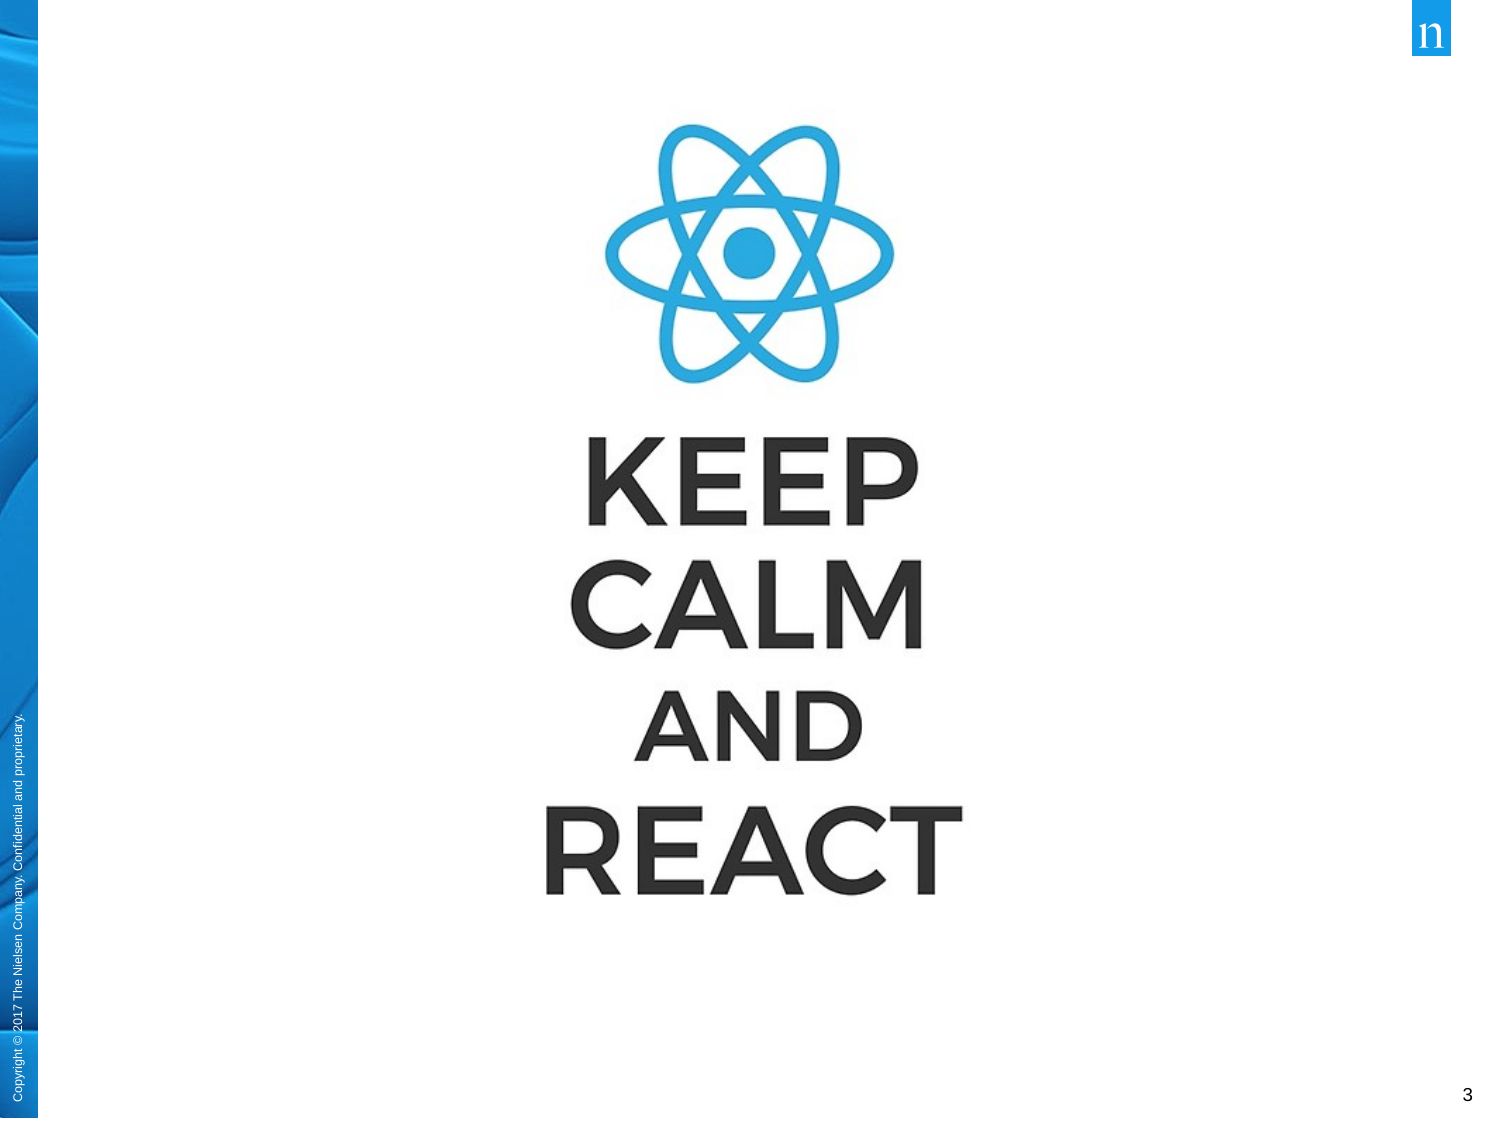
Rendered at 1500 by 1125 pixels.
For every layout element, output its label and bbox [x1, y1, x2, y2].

picture [362, 0, 1138, 1120]
picture [0, 0, 38, 1118]
picture [1412, 0, 1451, 56]
